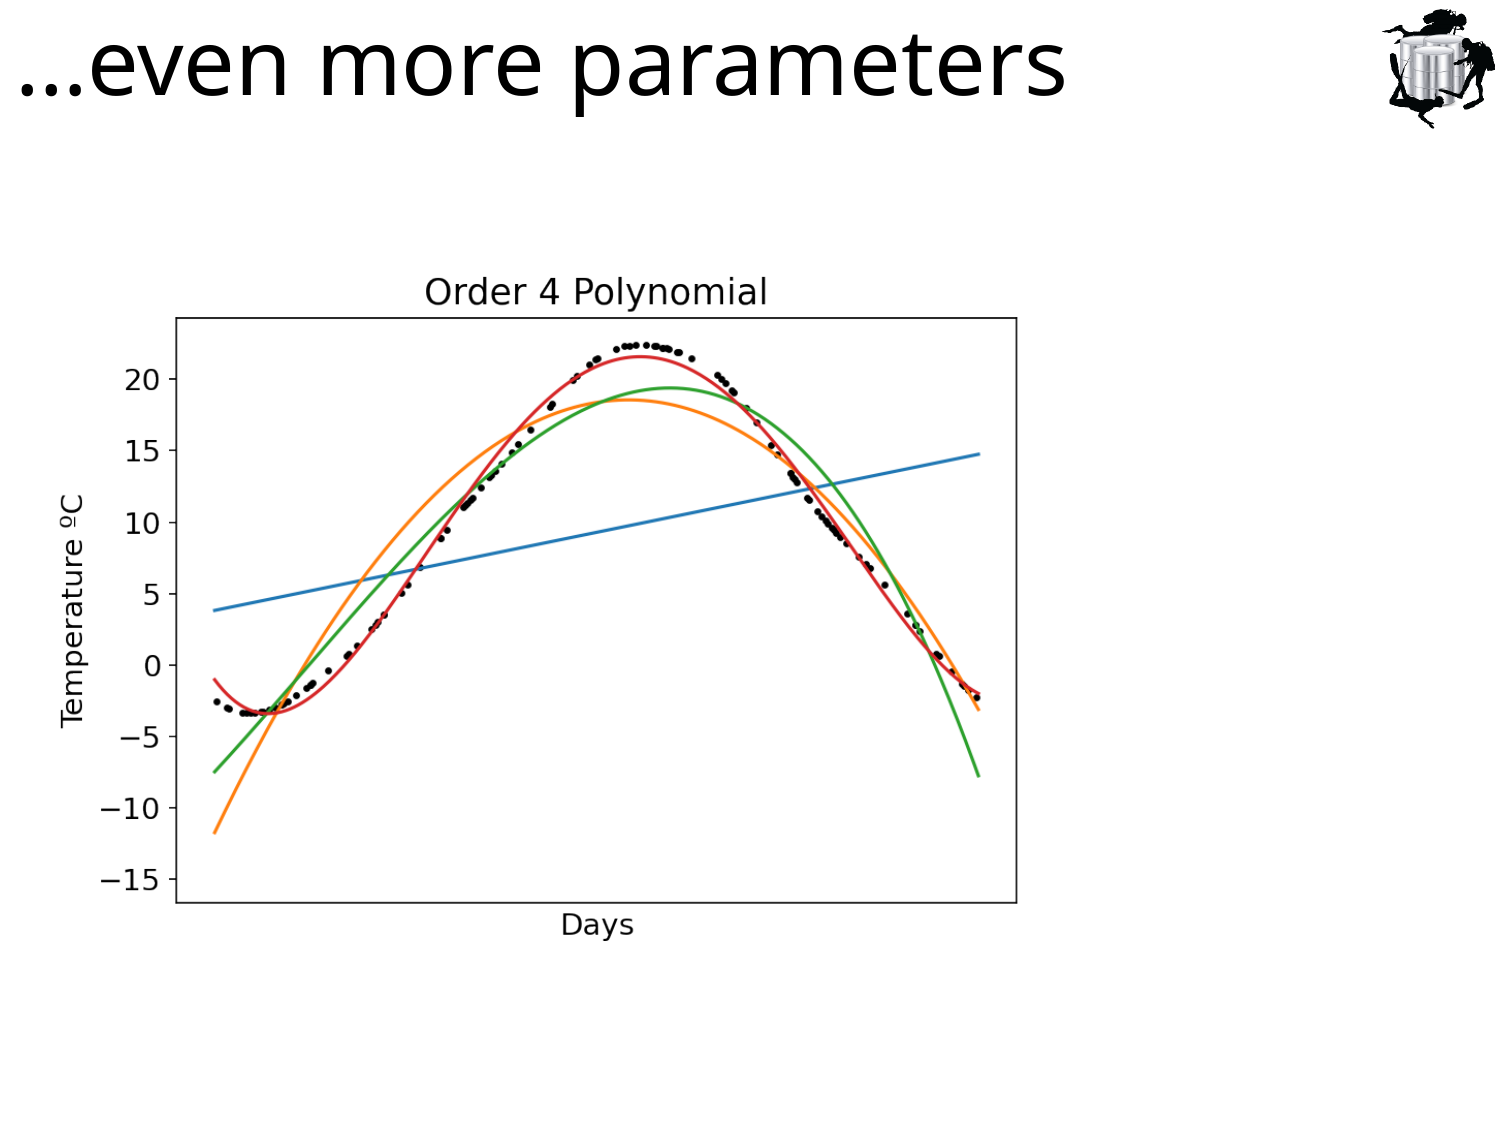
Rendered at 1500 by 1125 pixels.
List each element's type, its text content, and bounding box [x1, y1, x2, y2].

picture [1448, 5, 1498, 131]
picture [41, 225, 1125, 1000]
title …even more parameters [0, 0, 1448, 131]
